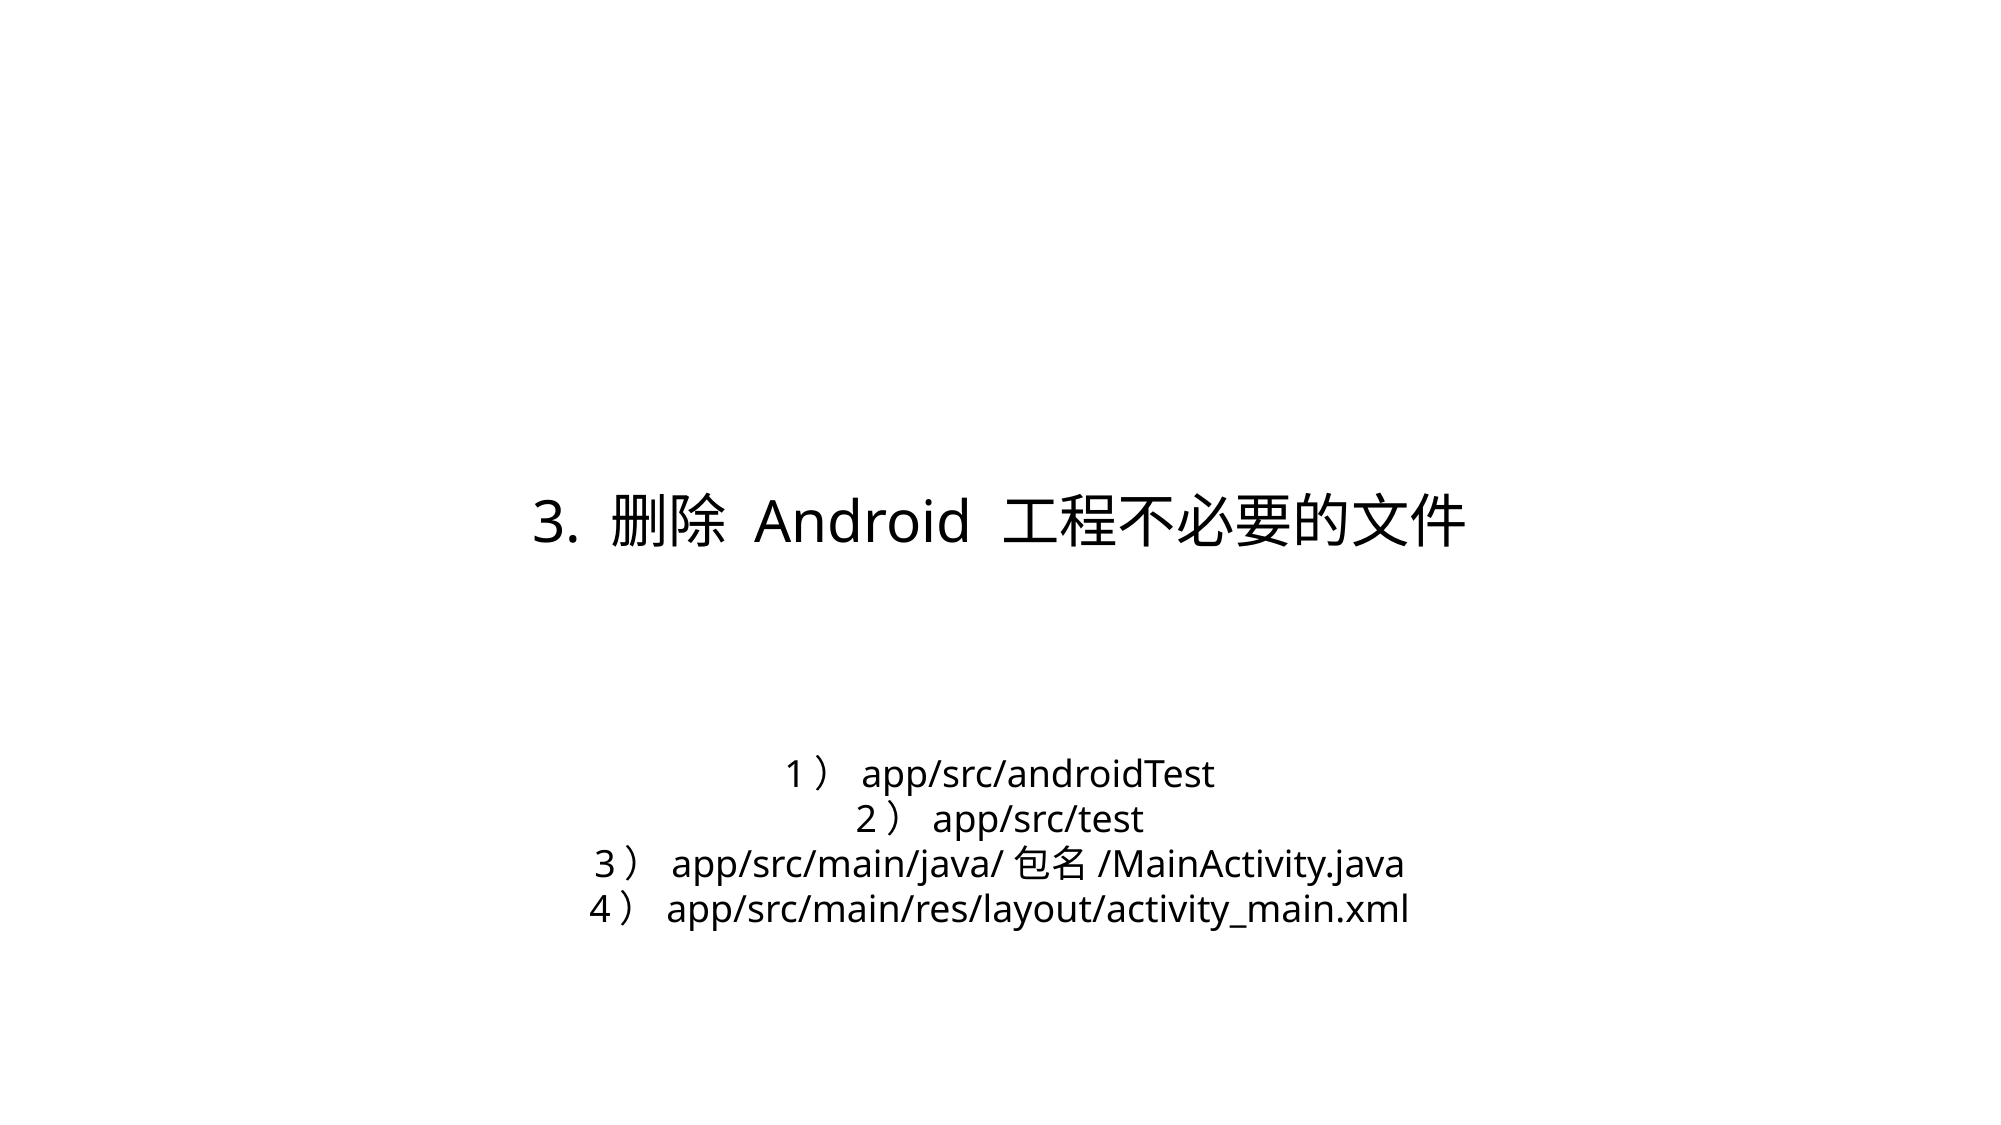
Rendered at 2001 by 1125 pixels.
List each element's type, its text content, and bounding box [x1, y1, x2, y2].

text_box 1）app/src/androidTest 2）app/src/test 3）app/src/main/java/包名/MainActivity.java 4）app/src/main/res/layout/activity_main.xml [574, 742, 1426, 938]
text_box 3. 删除 Android 工程不必要的文件 [517, 476, 1483, 562]
